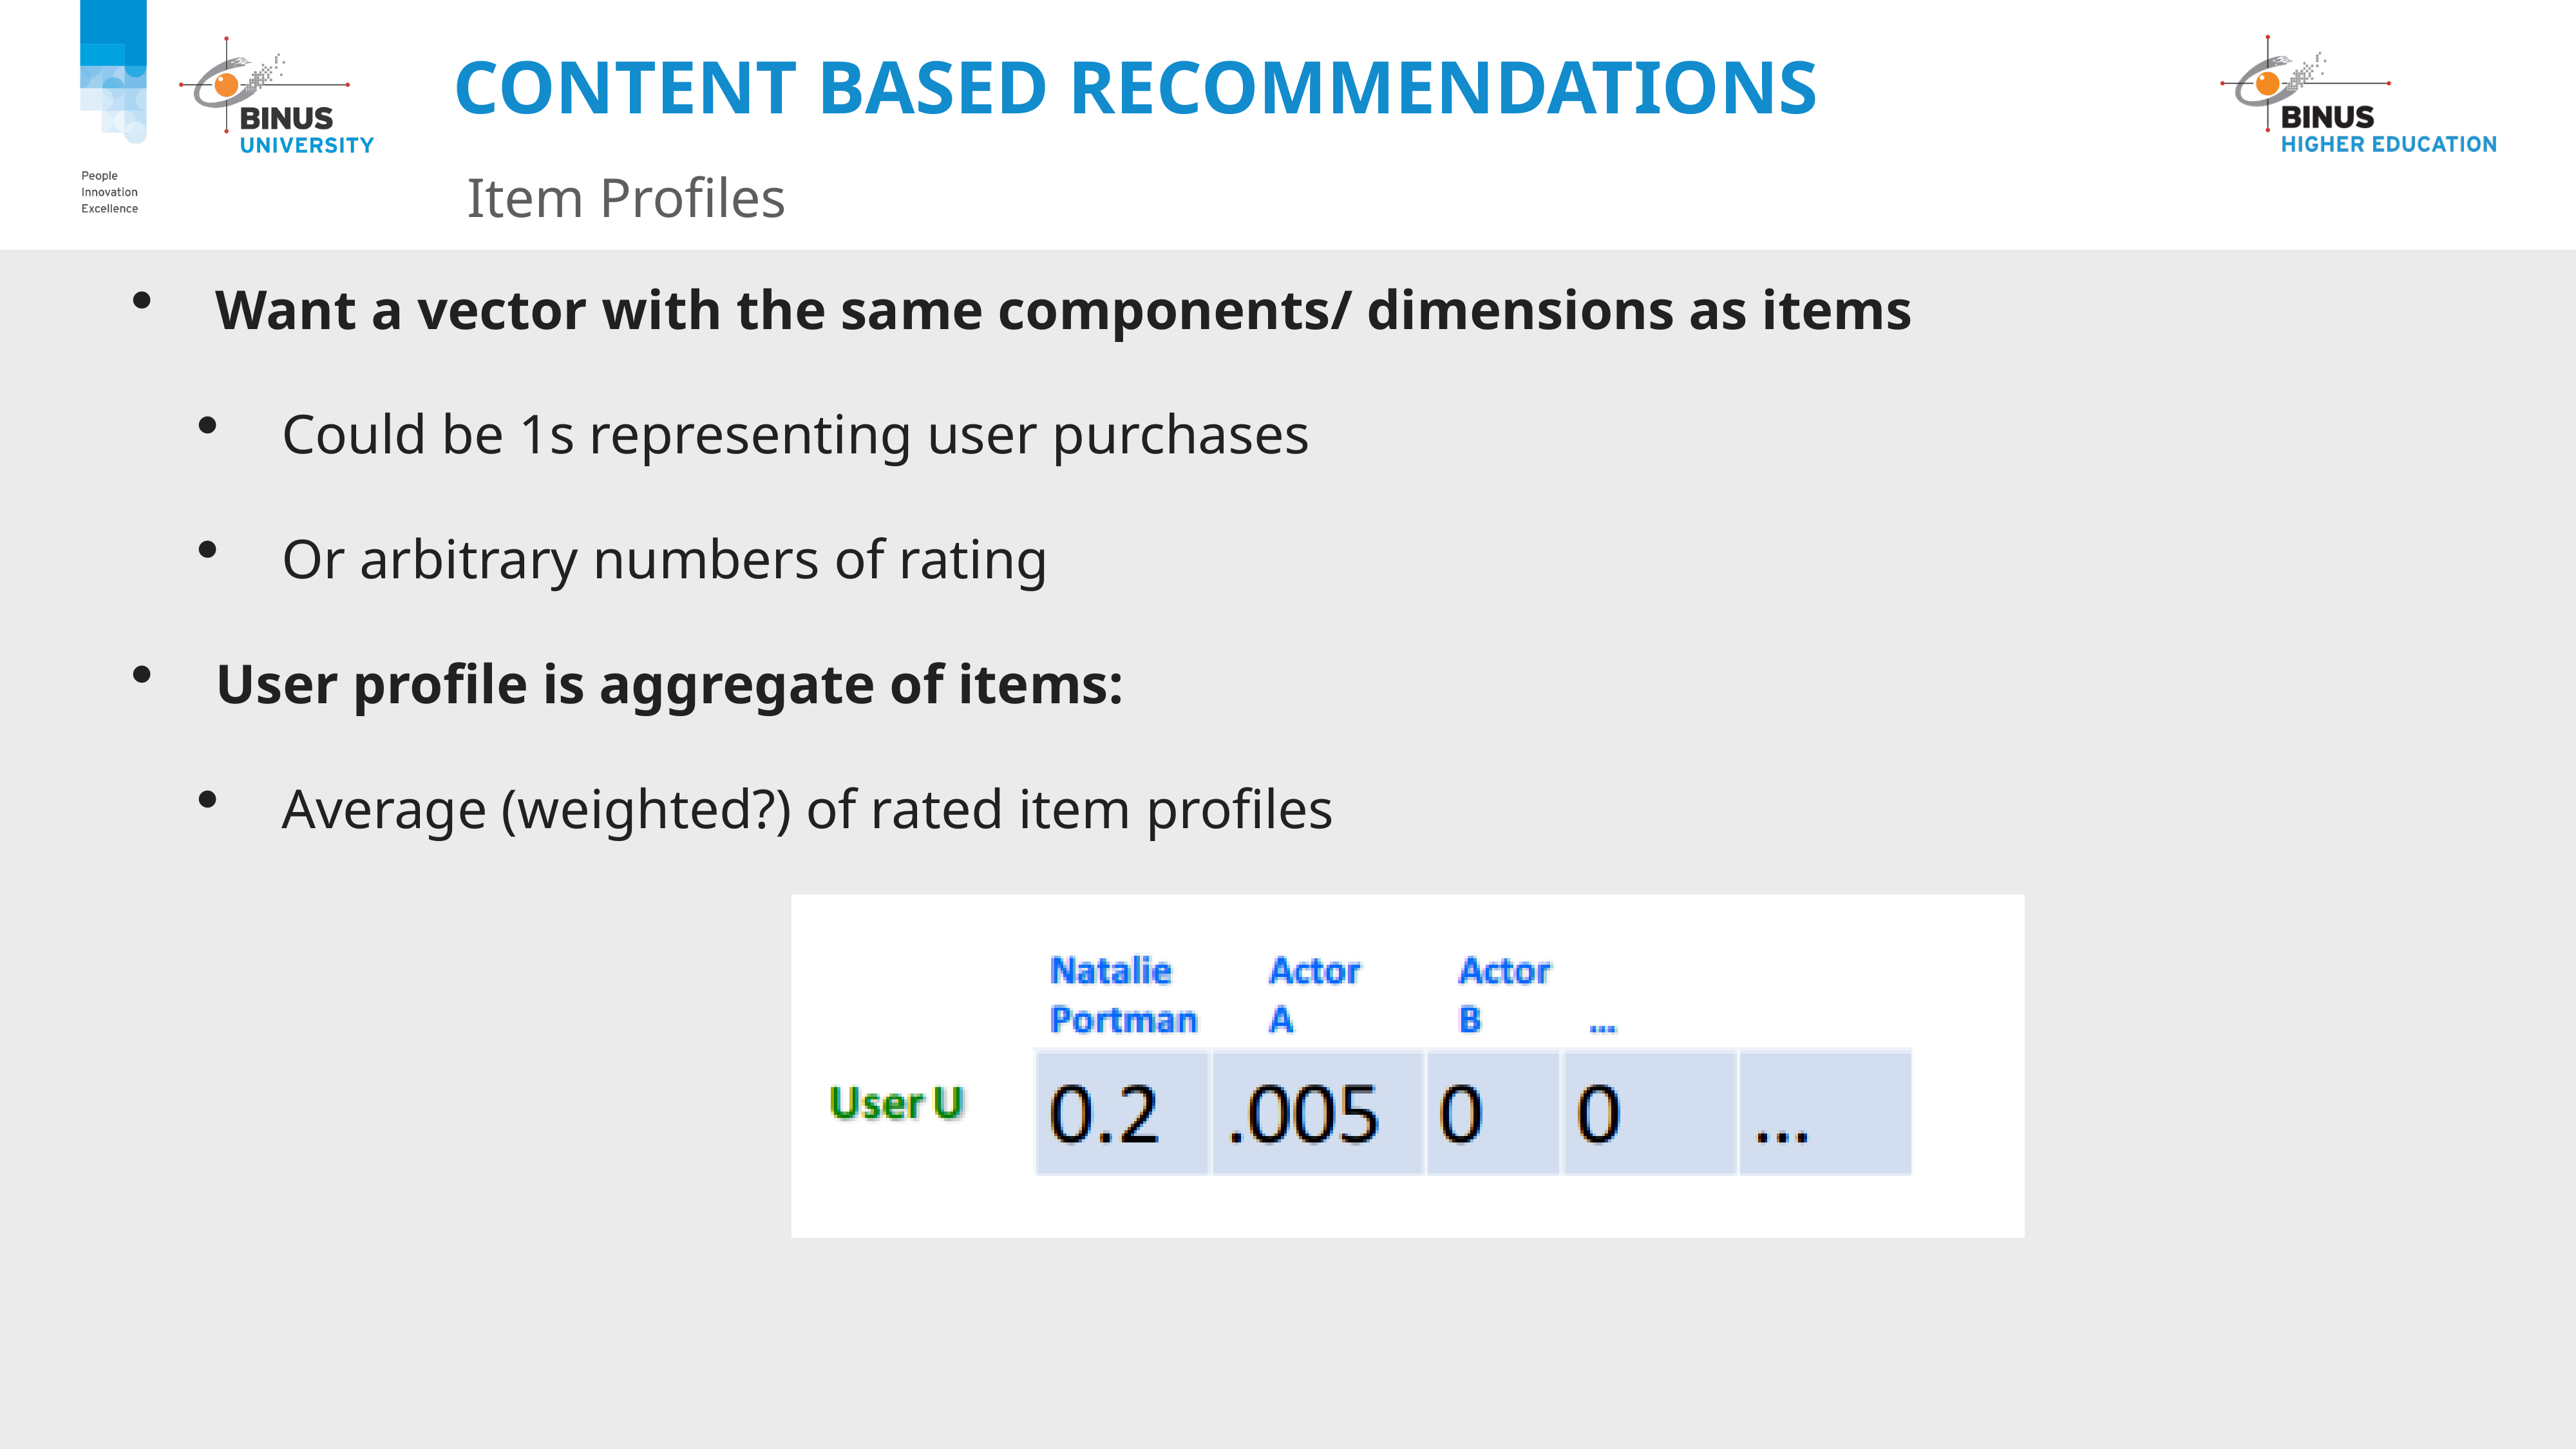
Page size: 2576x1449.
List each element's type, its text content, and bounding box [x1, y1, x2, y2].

picture [791, 895, 2025, 1238]
list Want a vector with the same components/ dimensions as items Could be 1s representing user purchases Or arbitrary numbers of rating User profile is aggregate of items: Average (weighted?) of rated item profiles [48, 270, 2520, 1449]
text_box Item Profiles [462, 158, 793, 234]
picture [174, 25, 374, 161]
title Content Based Recommendations [448, 52, 2003, 108]
picture [80, 66, 147, 144]
picture [81, 146, 146, 213]
picture [2199, 0, 2496, 156]
